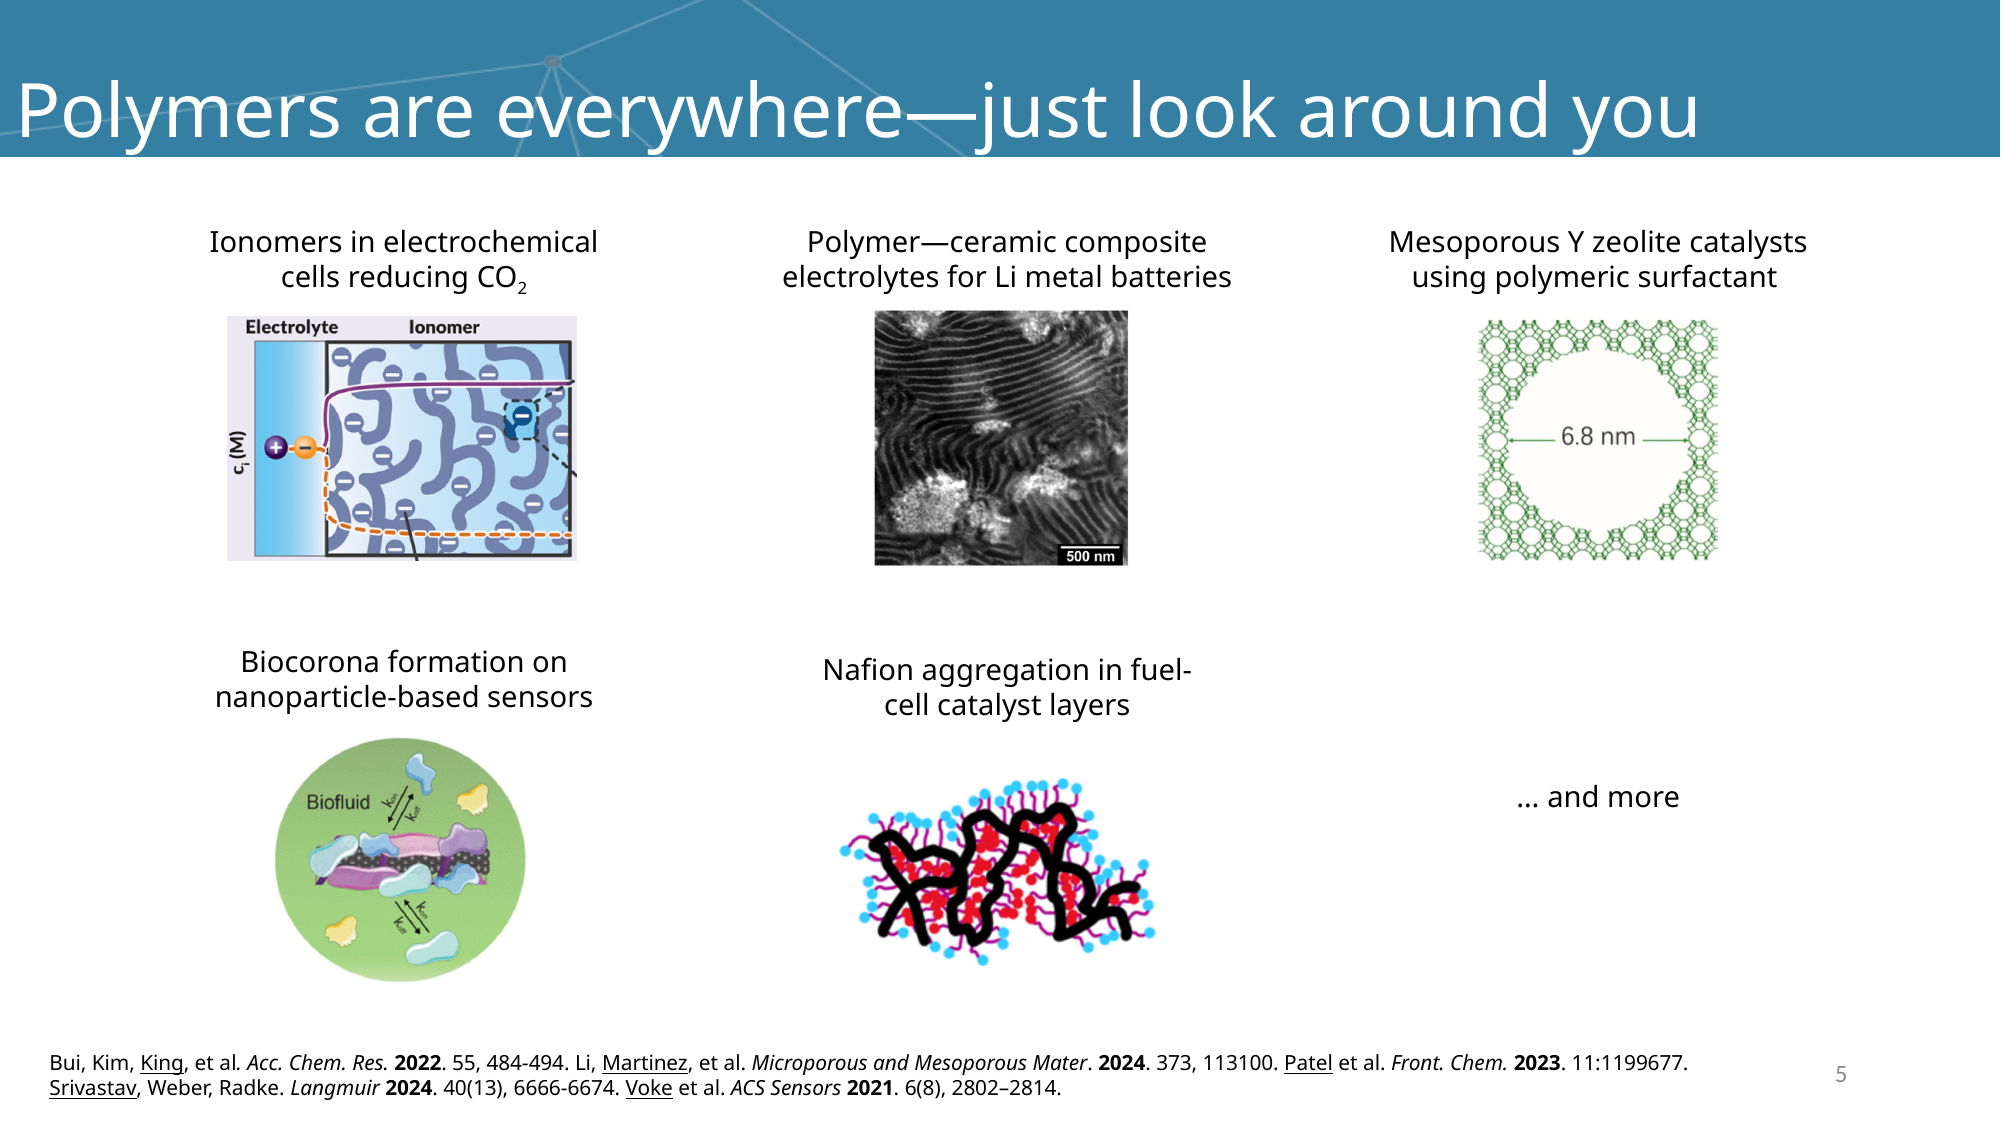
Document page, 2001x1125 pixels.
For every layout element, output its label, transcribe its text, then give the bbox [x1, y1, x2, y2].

slide_number 5 [1783, 1042, 1863, 1103]
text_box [1352, 215, 1845, 561]
title Polymers are everywhere—just look around you [0, 22, 1985, 154]
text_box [147, 636, 661, 984]
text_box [797, 644, 1217, 966]
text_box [751, 215, 1264, 568]
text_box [187, 215, 622, 561]
text_box Bui, Kim, King, et al. Acc. Chem. Res. 2022. 55, 484-494. Li, Martinez, et al. Microporous and Mesoporous Mater. 2024. 373, 113100. Patel et al. Front. Chem. 2023. 11:1199677. Srivastav, Weber, Radke. Langmuir 2024. 40(13), 6666-6674. Voke et al. ACS Sensors 2021. 6(8), 2802–2814. [34, 1042, 1783, 1108]
text_box … and more [1389, 771, 1808, 822]
